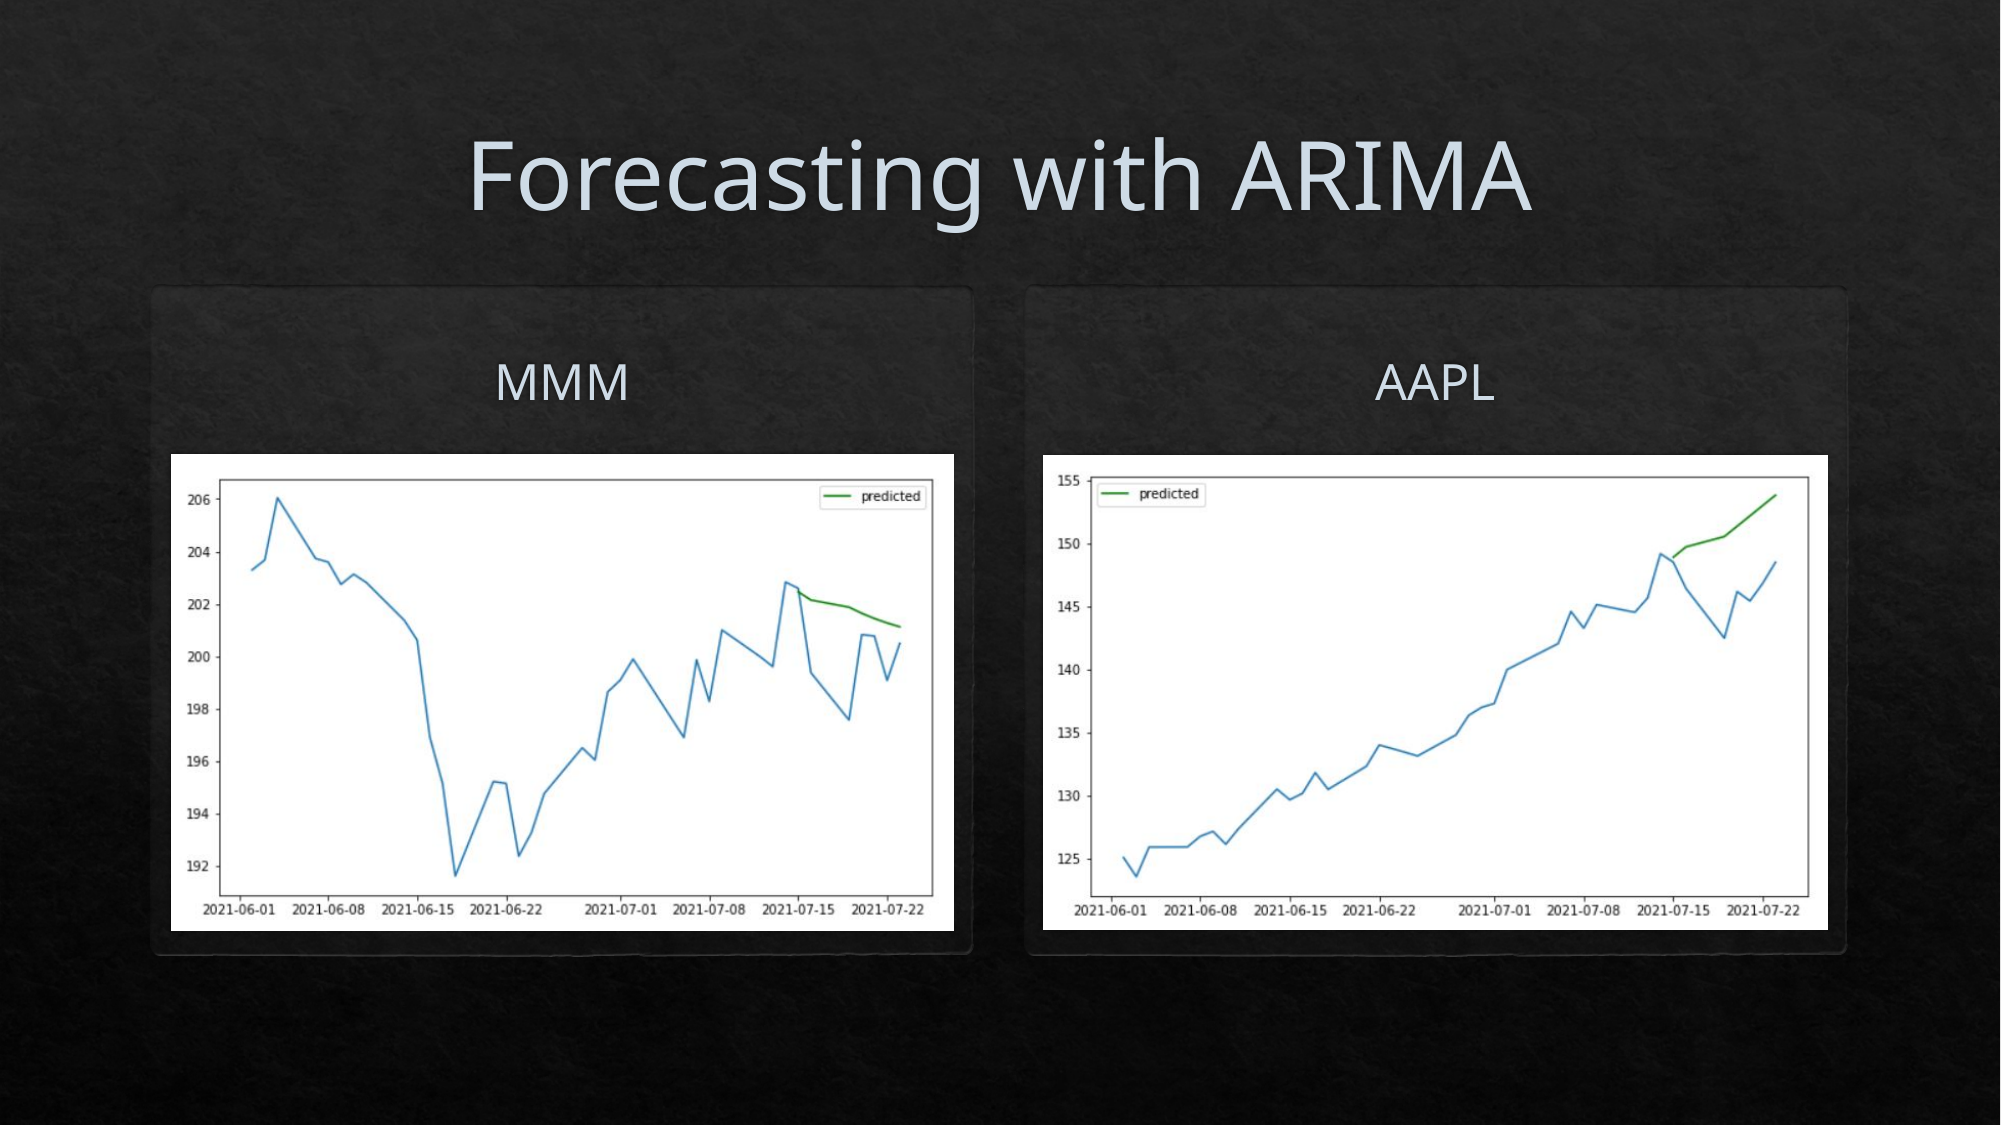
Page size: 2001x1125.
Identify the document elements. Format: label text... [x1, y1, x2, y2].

title Forecasting with ARIMA [149, 99, 1849, 260]
list AAPL [1043, 304, 1828, 418]
picture [1023, 284, 1849, 957]
list MMM [171, 304, 954, 418]
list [171, 454, 954, 931]
picture [149, 284, 975, 957]
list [1043, 455, 1829, 931]
